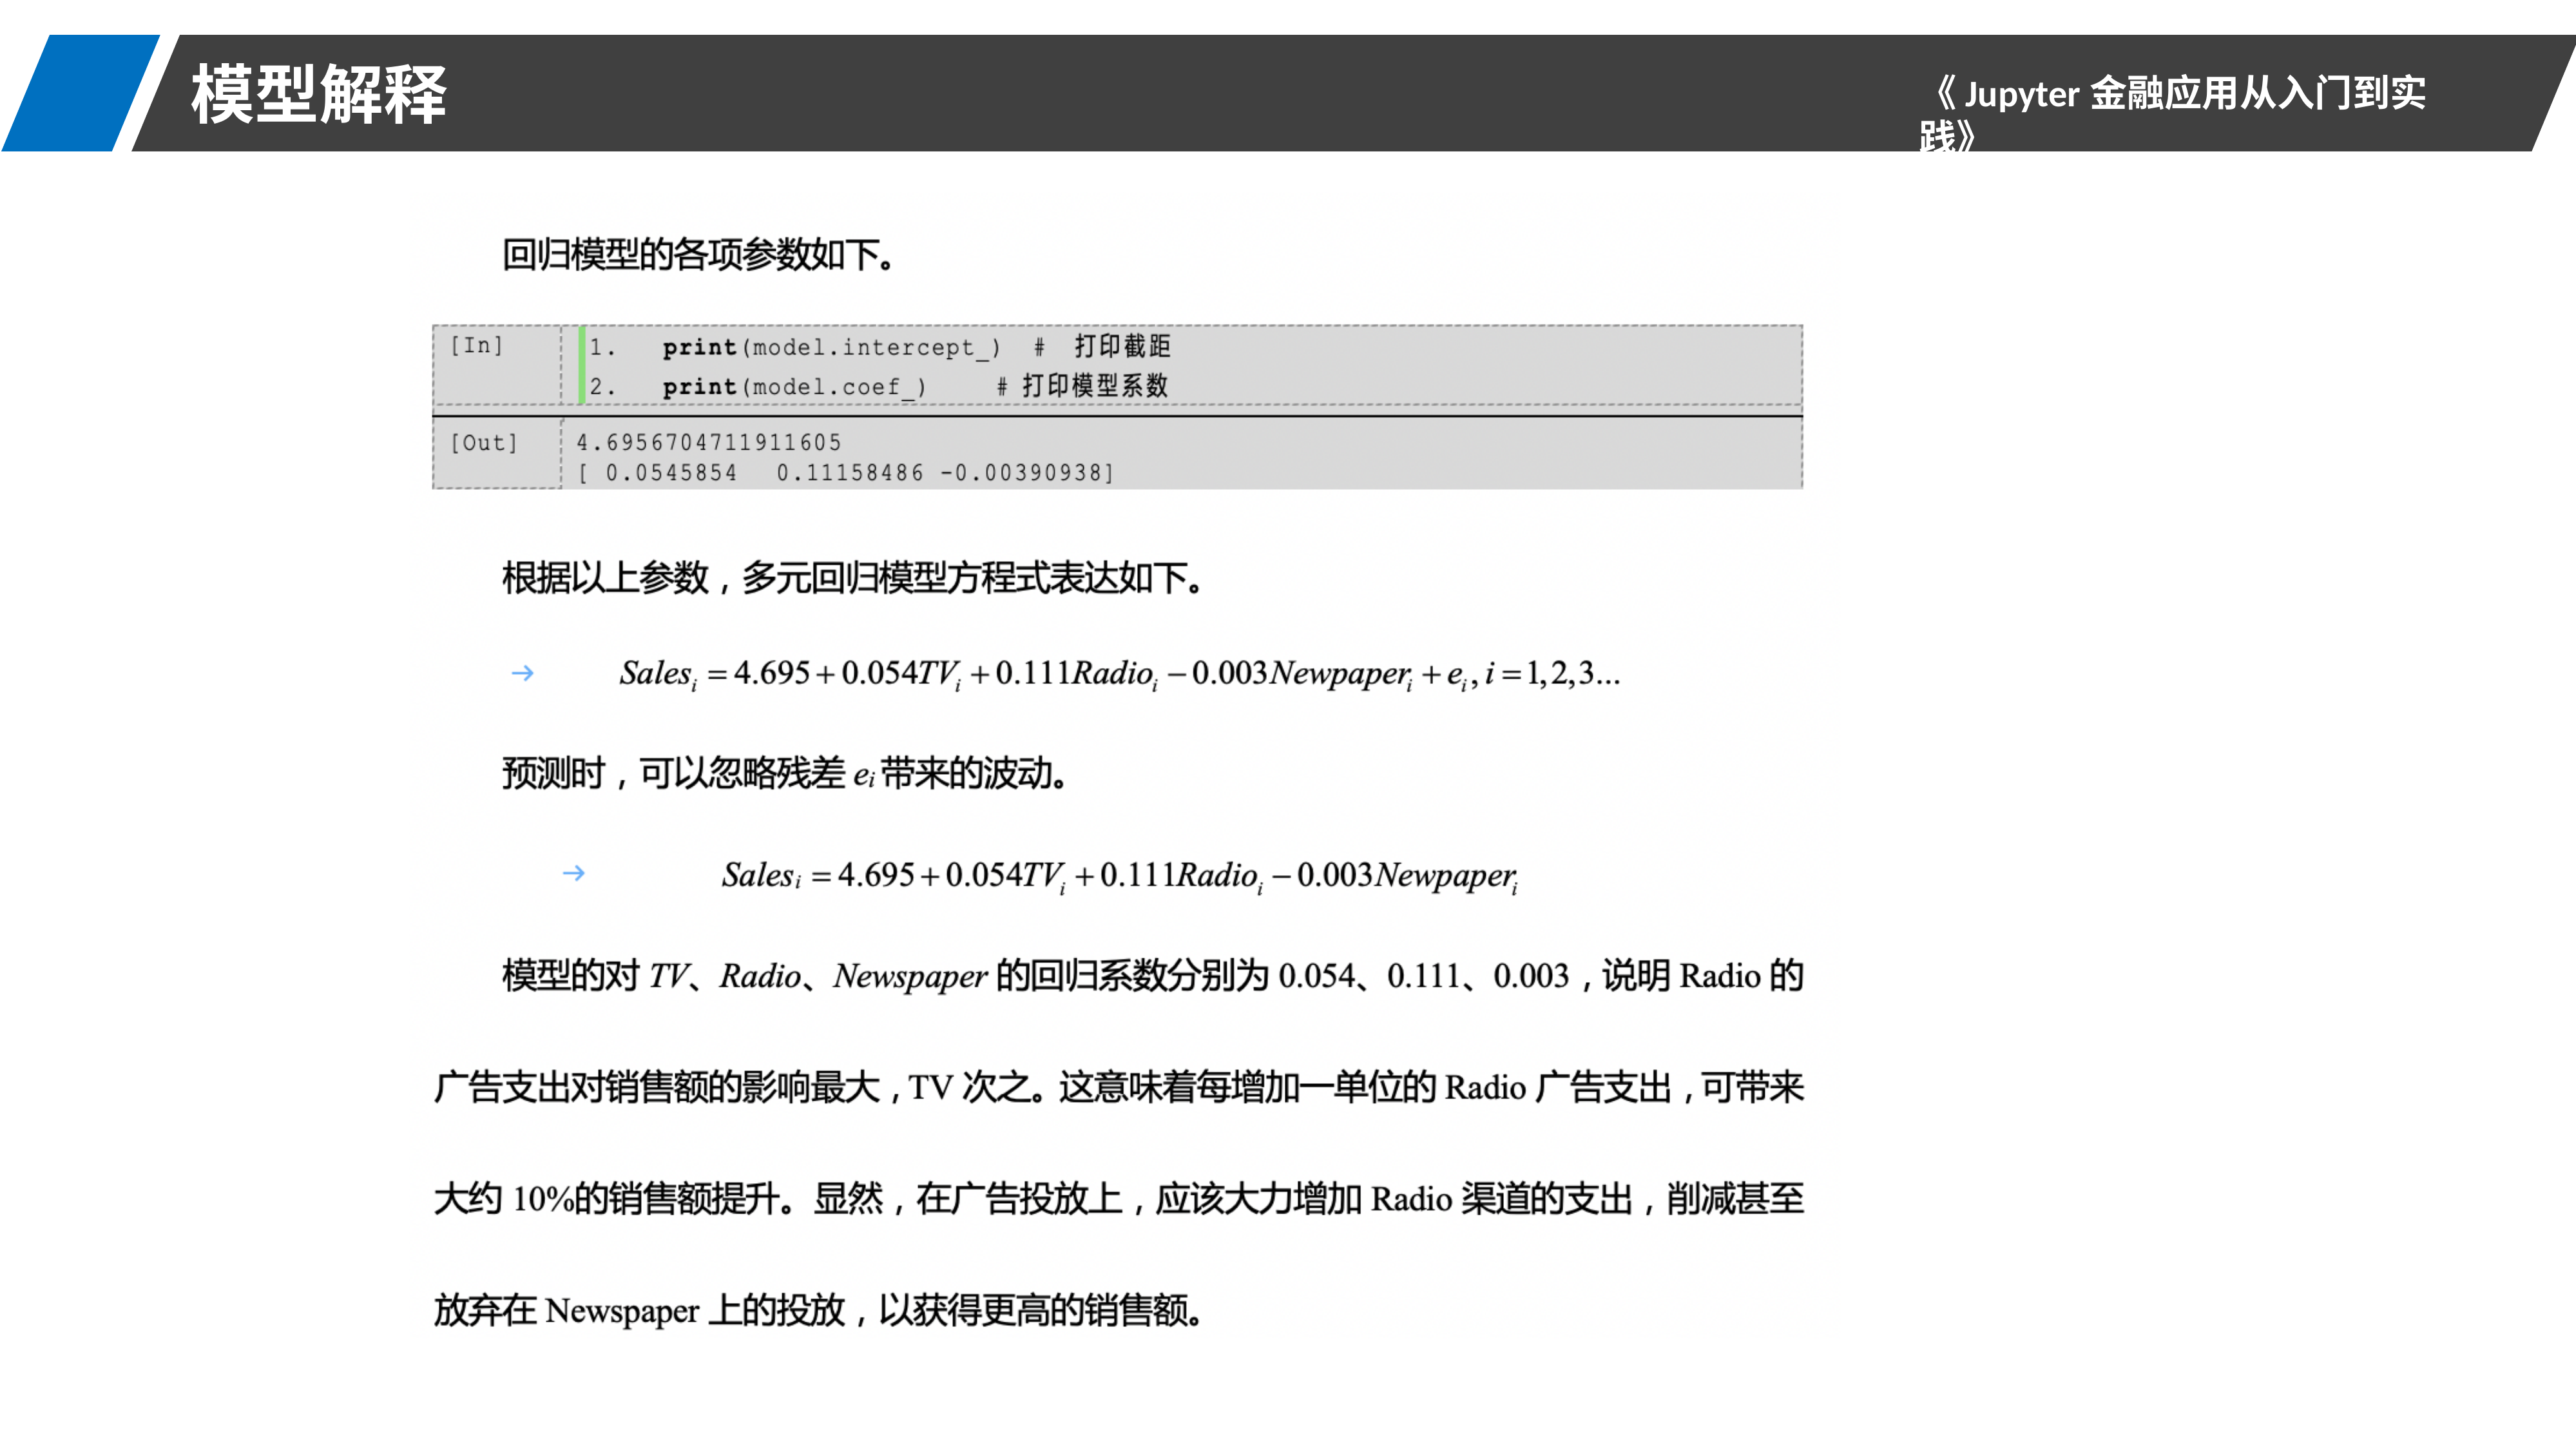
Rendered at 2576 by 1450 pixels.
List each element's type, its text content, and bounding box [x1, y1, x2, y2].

text_box 模型解释 [181, 49, 473, 137]
picture [409, 192, 1841, 1339]
